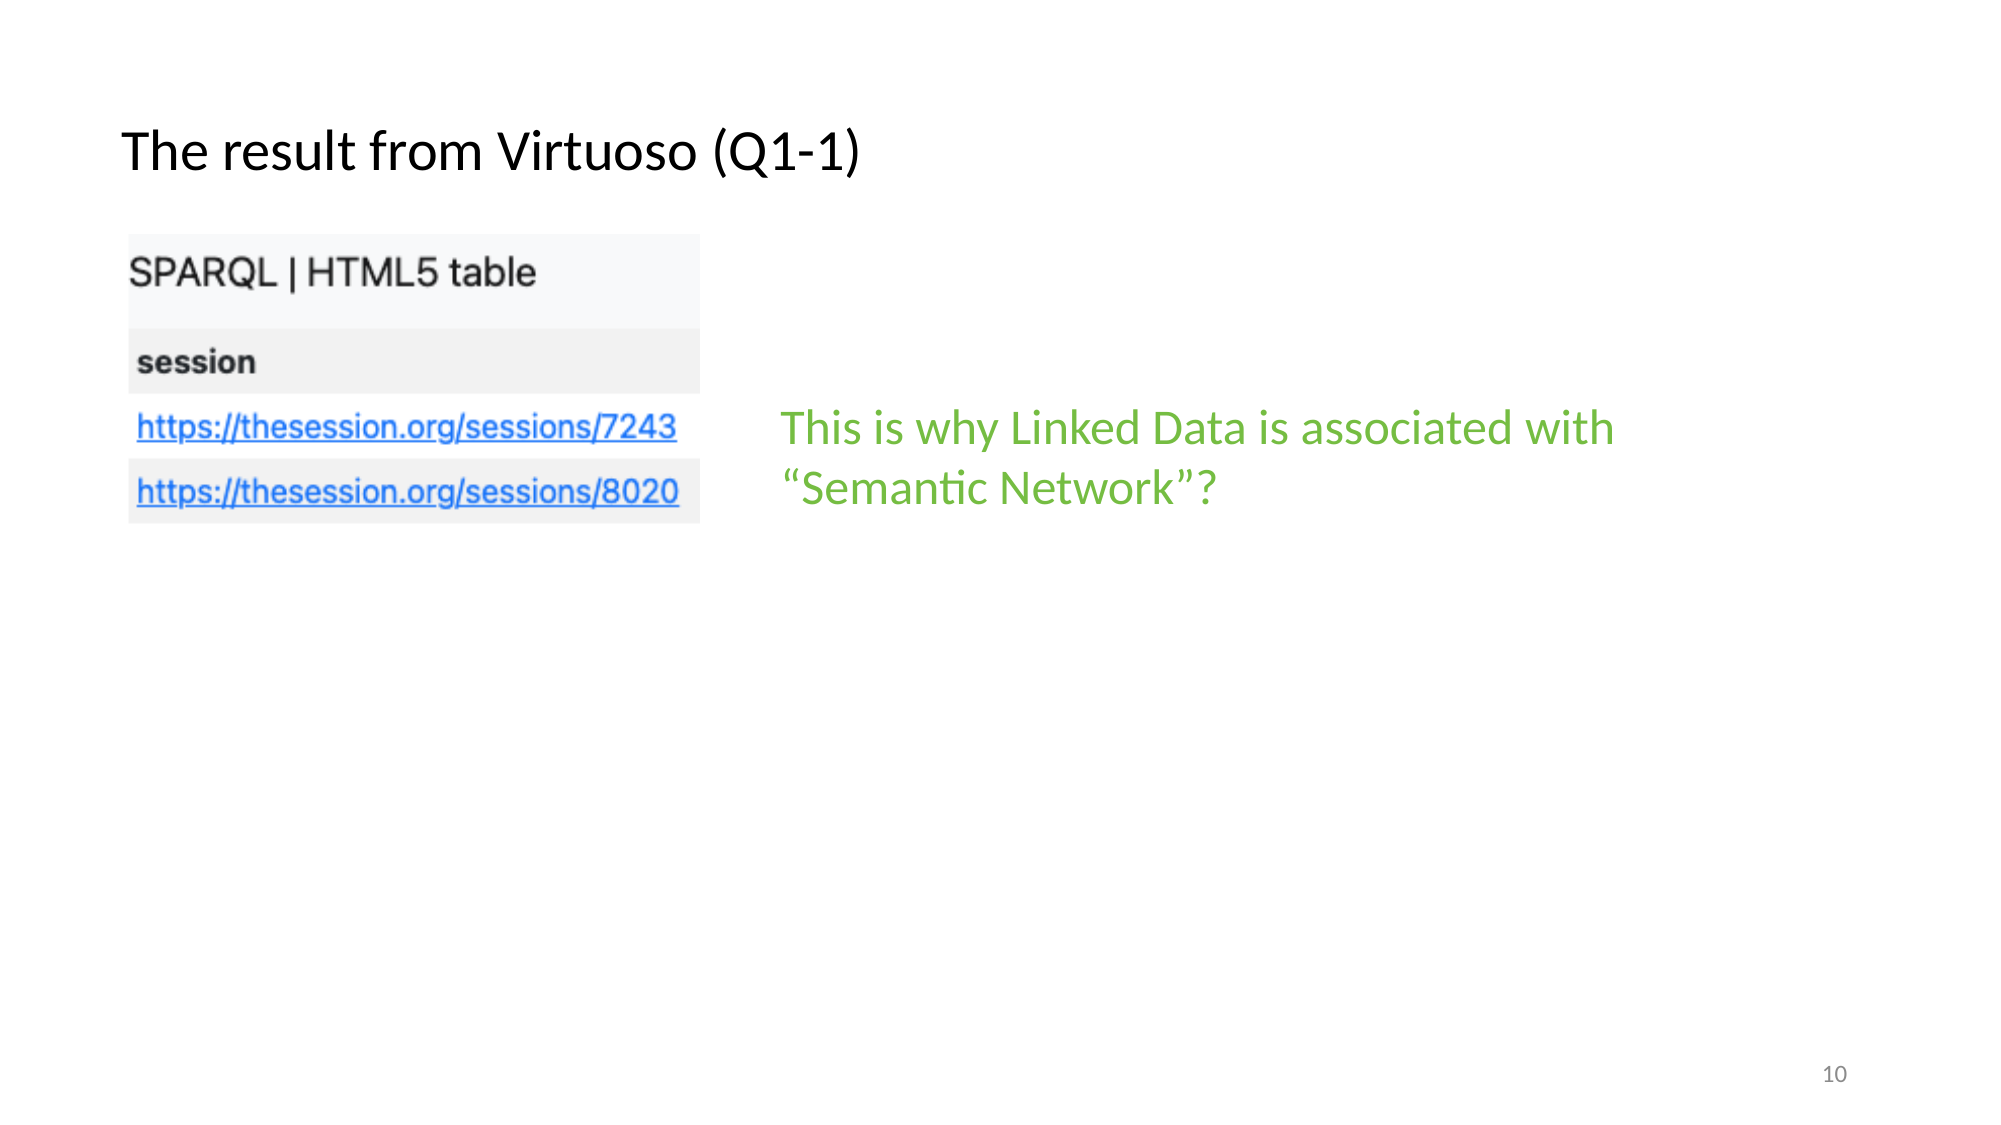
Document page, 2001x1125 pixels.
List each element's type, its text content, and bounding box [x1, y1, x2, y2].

text_box This is why Linked Data is associated with “Semantic Network”? [765, 387, 1766, 522]
picture [116, 233, 701, 541]
title The result from Virtuoso (Q1-1) [106, 42, 1832, 260]
slide_number 10 [1412, 1042, 1863, 1103]
